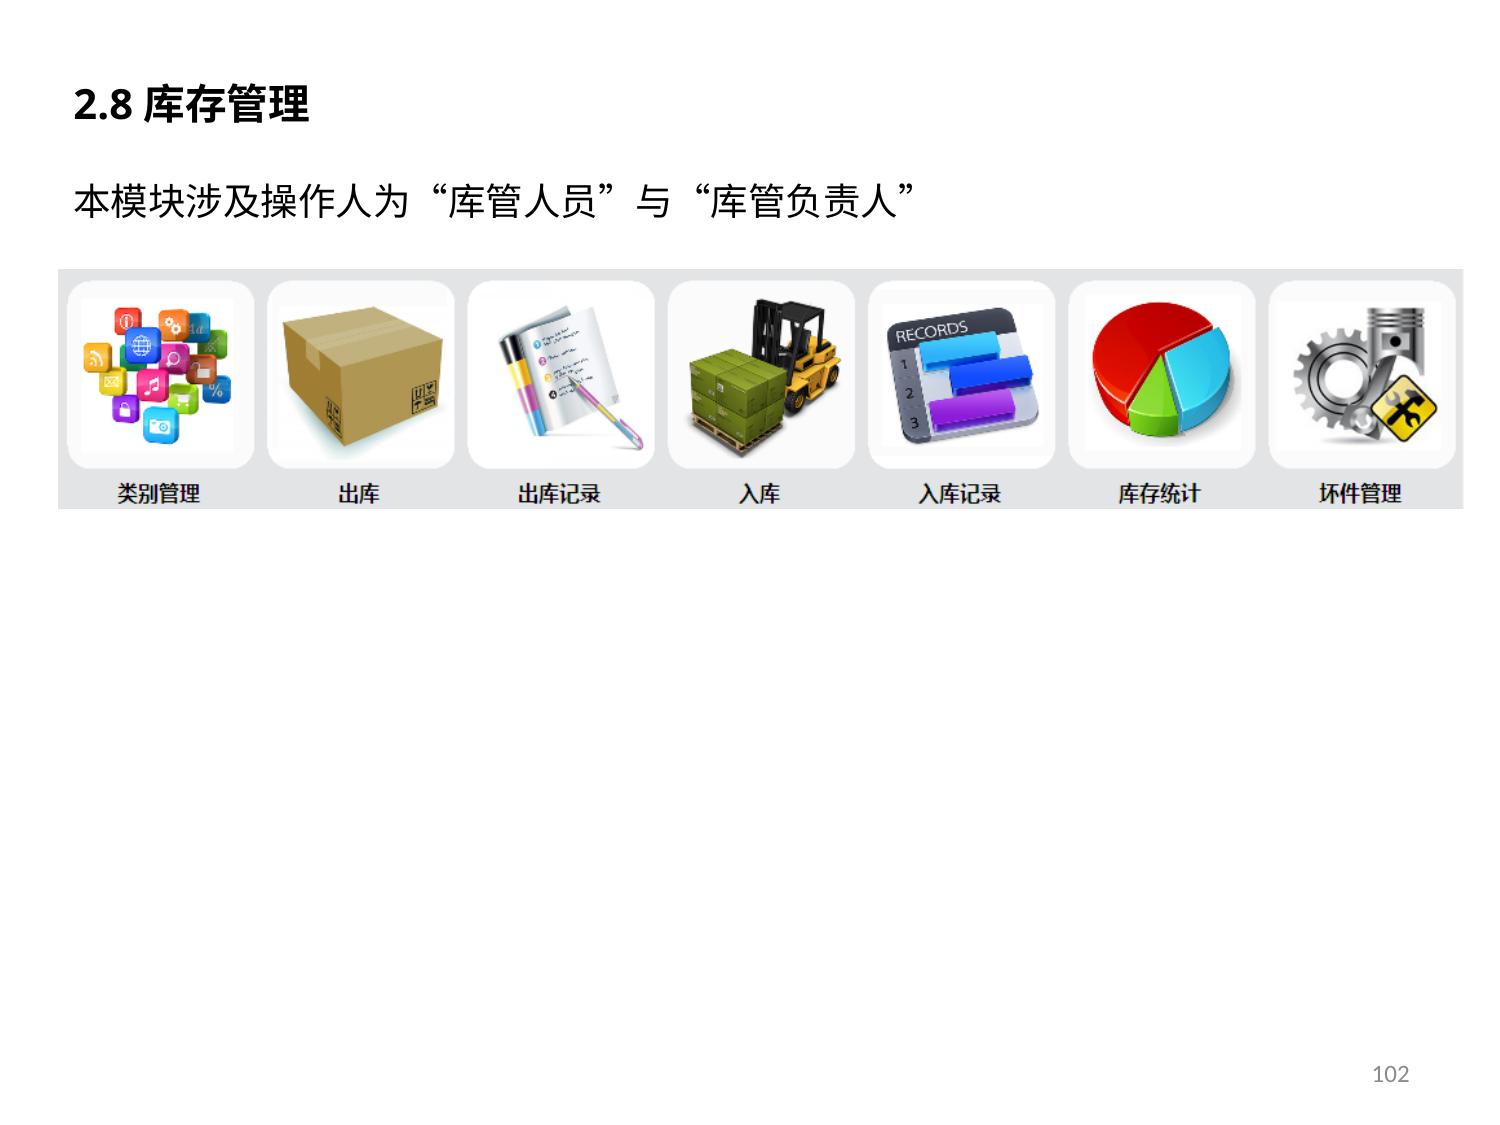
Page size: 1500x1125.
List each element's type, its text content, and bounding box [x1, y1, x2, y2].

slide_number 102 [1074, 1042, 1425, 1103]
picture [58, 269, 1466, 509]
text_box 2.8库存管理 本模块涉及操作人为“库管人员”与“库管负责人” [58, 70, 1149, 231]
